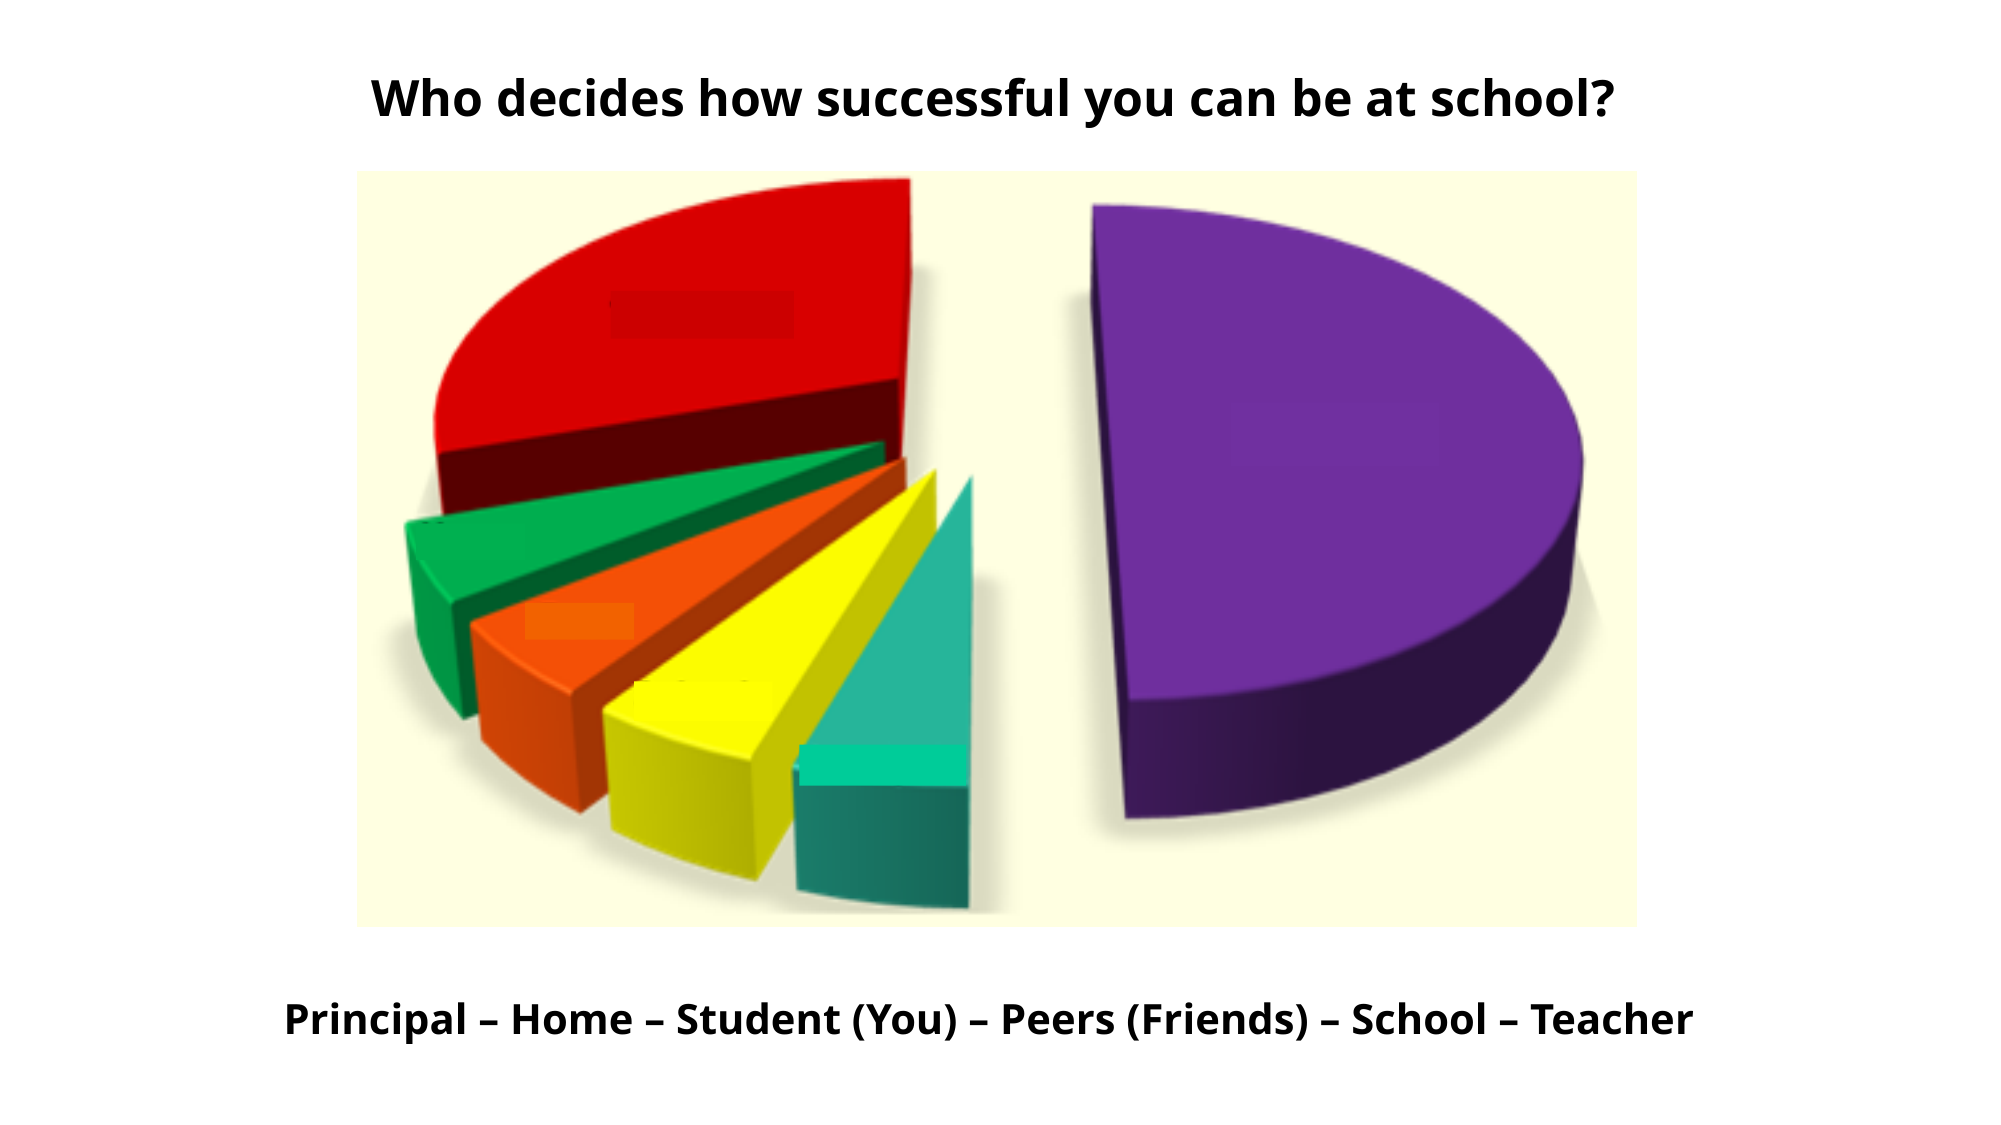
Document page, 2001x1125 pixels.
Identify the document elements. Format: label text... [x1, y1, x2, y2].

text_box Who decides how successful you can be at school? [249, 58, 1750, 134]
picture [357, 171, 1637, 927]
text_box Principal – Home – Student (You) – Peers (Friends) – School – Teacher [249, 985, 1750, 1051]
